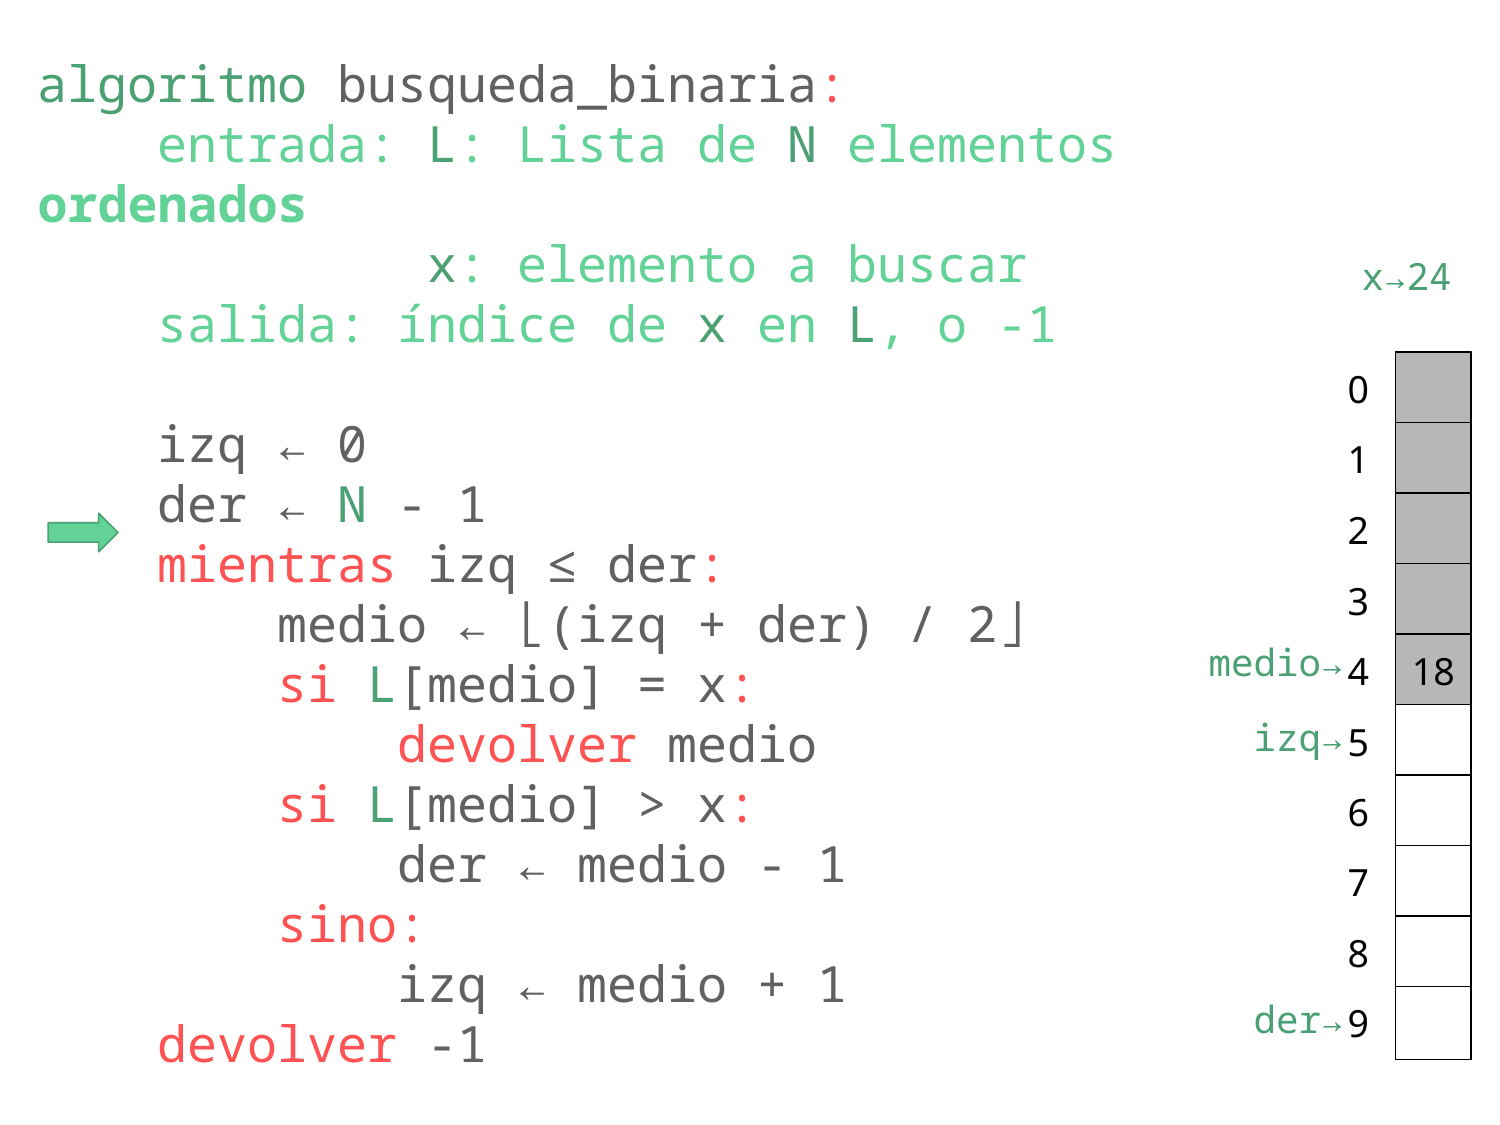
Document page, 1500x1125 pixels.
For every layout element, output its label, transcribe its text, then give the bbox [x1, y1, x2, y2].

text_box izq→ [1213, 700, 1359, 774]
text_box [1395, 352, 1472, 422]
text_box 18 [1395, 634, 1472, 704]
text_box [1395, 704, 1472, 774]
text_box 7 [1320, 845, 1395, 915]
text_box [1395, 845, 1472, 915]
text_box 9 [1320, 986, 1395, 1060]
text_box medio→ [1183, 625, 1359, 699]
text_box 2 [1320, 493, 1395, 563]
text_box [48, 513, 119, 552]
text_box [1395, 493, 1472, 563]
text_box 8 [1320, 915, 1395, 986]
text_box [1395, 774, 1472, 845]
text_box [1395, 915, 1472, 986]
text_box 5 [1359, 704, 1395, 774]
text_box algoritmo busqueda_binaria: entrada: L: Lista de N elementos ordenados x: elemento a buscar salida: índice de x en L, o -1 izq ← 0 der ← N - 1 mientras izq ≤ der: medio ← ⌊(izq + der) / 2⌋ si L[medio] = x: devolver medio si L[medio] > x: der ← medio - 1 sino: izq ← medio + 1 devolver -1 [22, 71, 1347, 1054]
text_box [1395, 422, 1472, 493]
text_box der→ [1213, 981, 1359, 1055]
text_box 1 [1320, 422, 1395, 493]
text_box 4 [1320, 634, 1395, 704]
text_box [1395, 563, 1472, 634]
text_box 6 [1320, 774, 1395, 845]
text_box [1395, 986, 1472, 1060]
text_box x→24 [1276, 239, 1467, 313]
text_box 3 [1320, 563, 1395, 634]
text_box 0 [1320, 352, 1395, 422]
